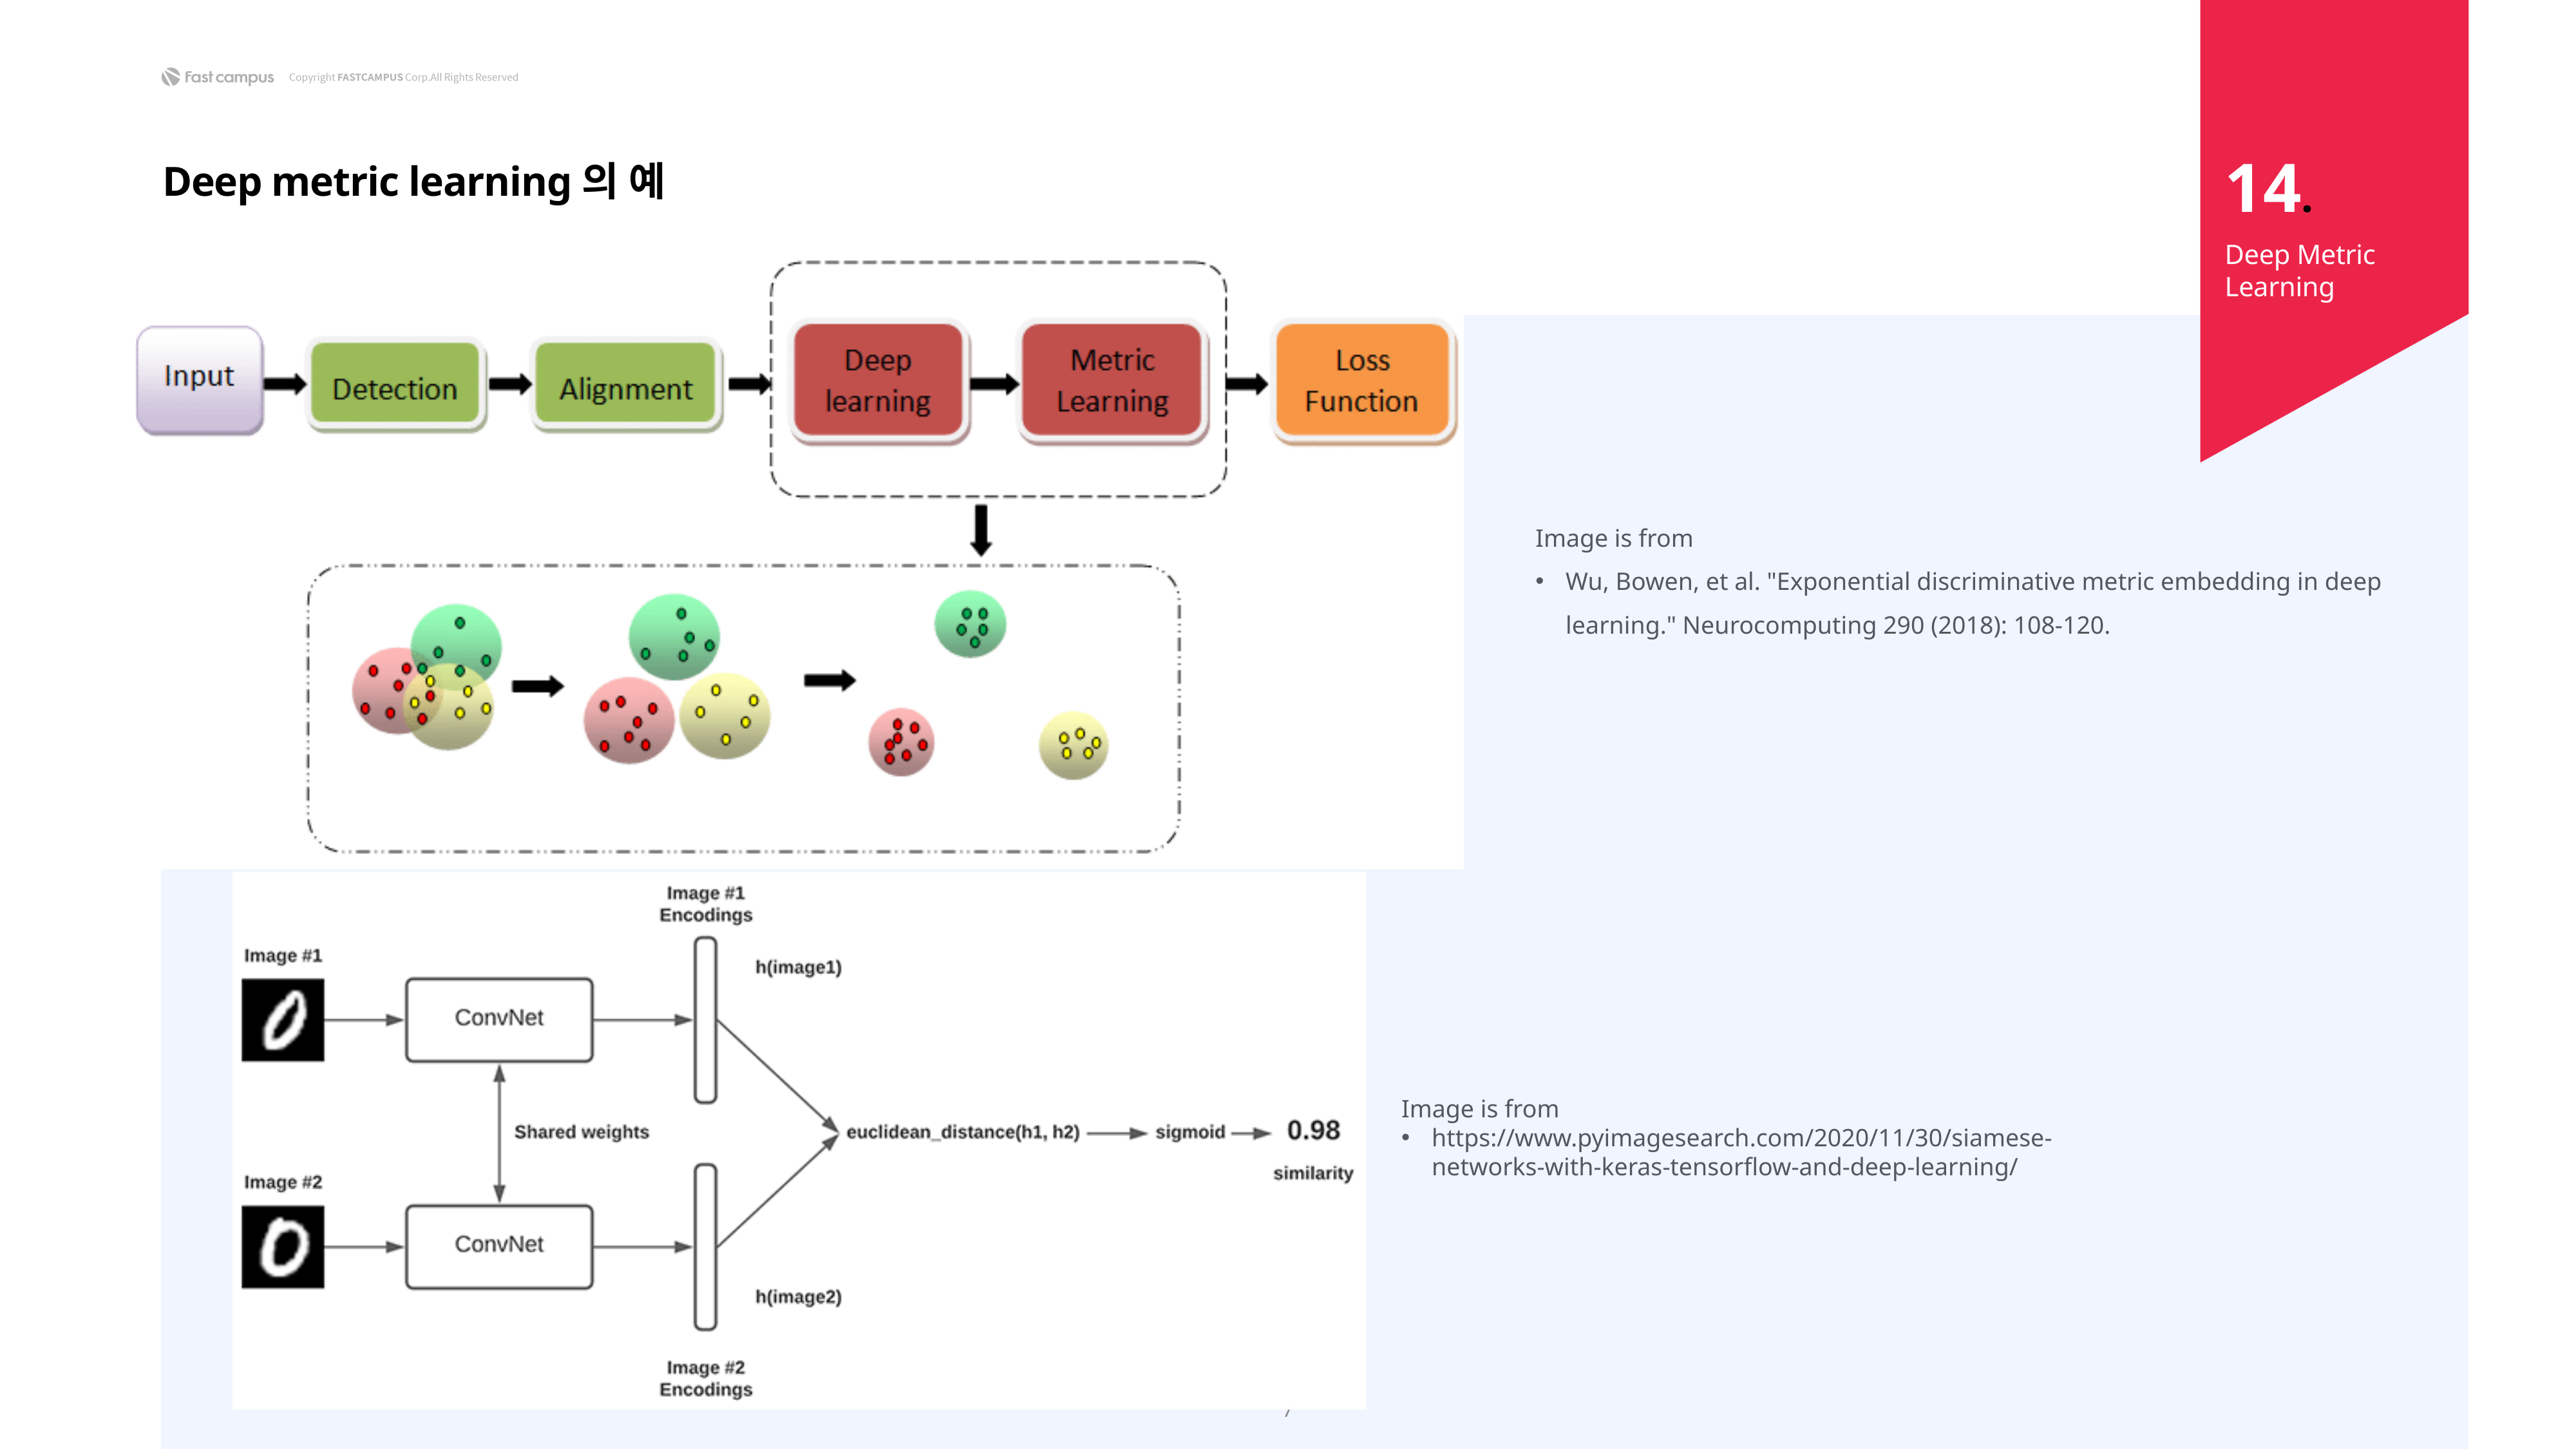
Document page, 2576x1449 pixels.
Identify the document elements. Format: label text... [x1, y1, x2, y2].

text_box Image is from https://www.pyimagesearch.com/2020/11/30/siamese-networks-with-keras-tensorflow-and-deep-learning/ [1392, 1088, 2076, 1186]
text_box Deep metric learning의 예 [160, 154, 1904, 205]
text_box Deep Metric Learning [2200, 232, 2469, 346]
picture [0, 0, 2576, 1449]
text_box 14. [2200, 148, 2469, 232]
slide_number 7 [998, 1372, 1578, 1449]
text_box Image is from Wu, Bowen, et al. "Exponential discriminative metric embedding in deep learning." Neurocomputing 290 (2018): 108-120. [1526, 503, 2469, 644]
